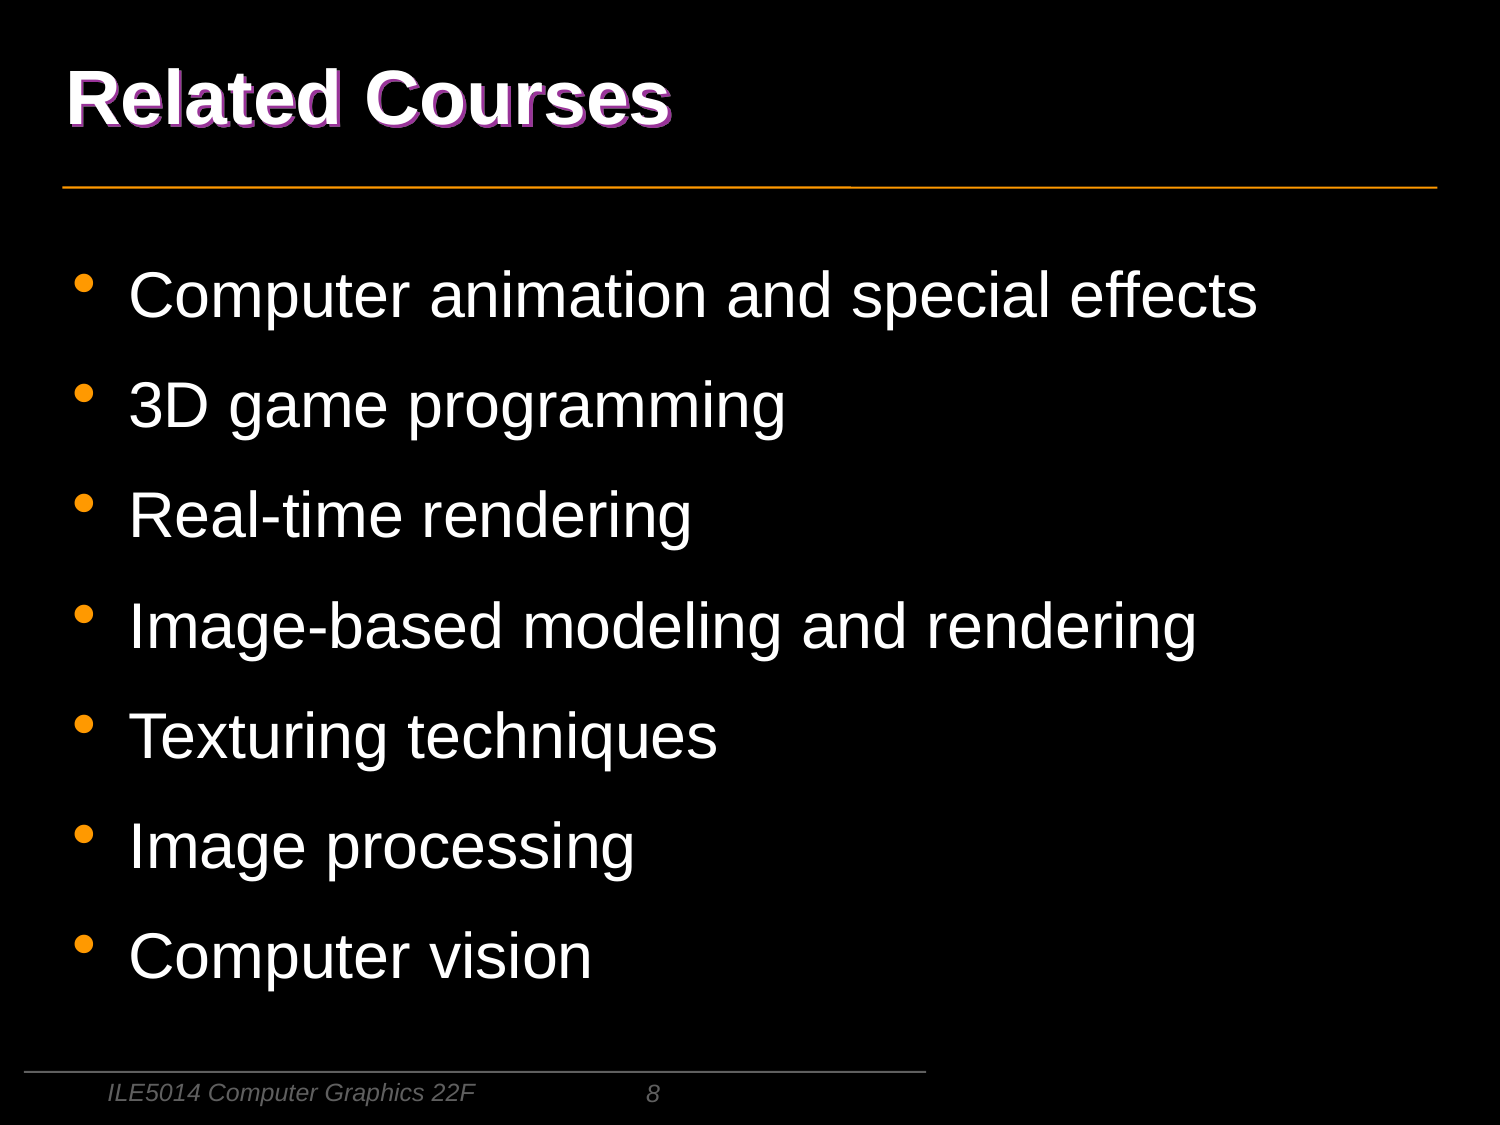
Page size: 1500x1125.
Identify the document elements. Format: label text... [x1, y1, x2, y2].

title Related Courses [50, 0, 1150, 188]
list Computer animation and special effects 3D game programming Real-time rendering Image-based modeling and rendering Texturing techniques Image processing Computer vision [57, 237, 1438, 1063]
slide_number 8 [324, 1074, 675, 1116]
footer ILE5014 Computer Graphics 22F [92, 1069, 813, 1125]
